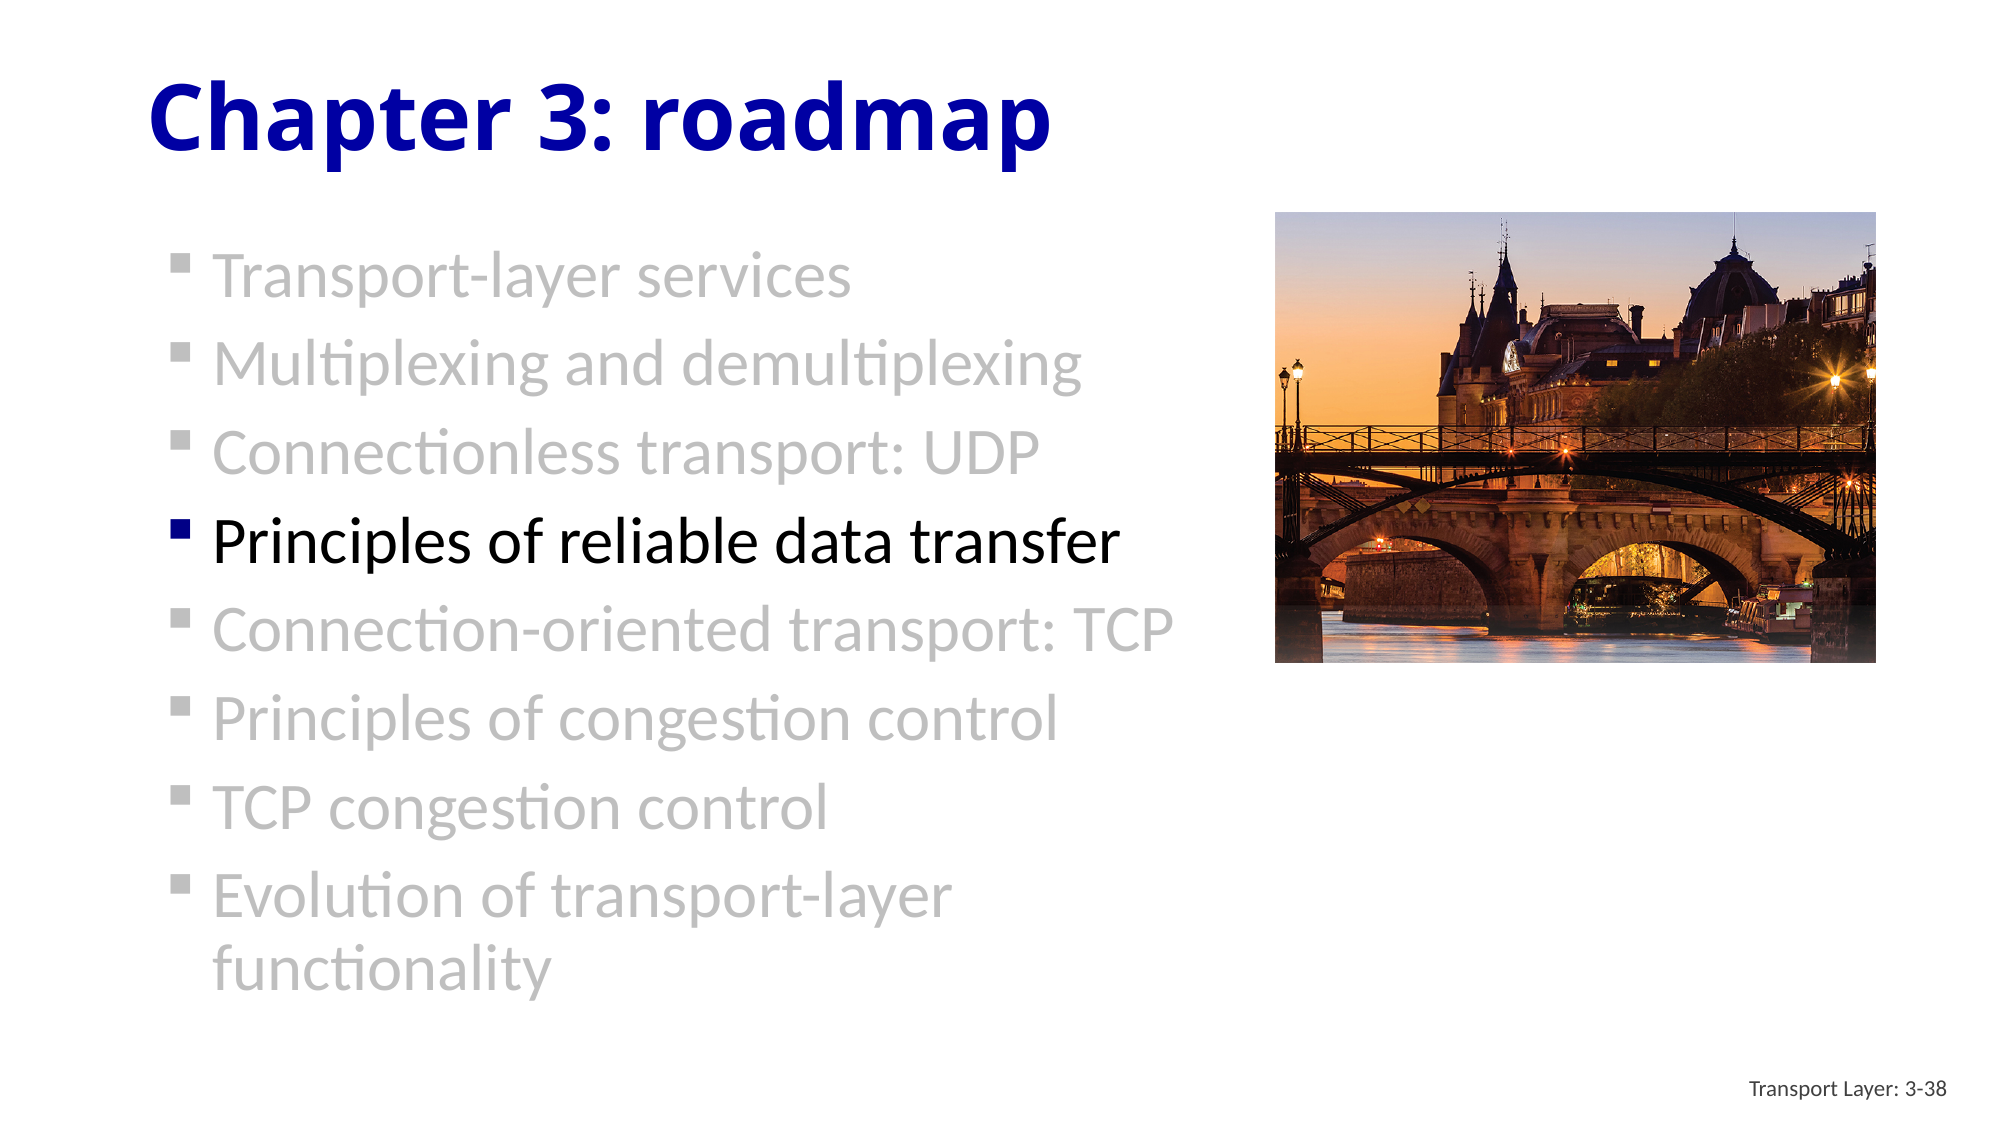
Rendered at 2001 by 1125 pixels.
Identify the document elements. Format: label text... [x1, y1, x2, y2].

list Transport-layer services Multiplexing and demultiplexing Connectionless transport: UDP Principles of reliable data transfer Connection-oriented transport: TCP Principles of congestion control TCP congestion control Evolution of transport-layer functionality [131, 231, 1217, 1057]
picture [1275, 212, 1876, 663]
title Chapter 3: roadmap [131, 47, 1856, 195]
slide_number Transport Layer: 3-38 [1512, 1056, 1963, 1117]
